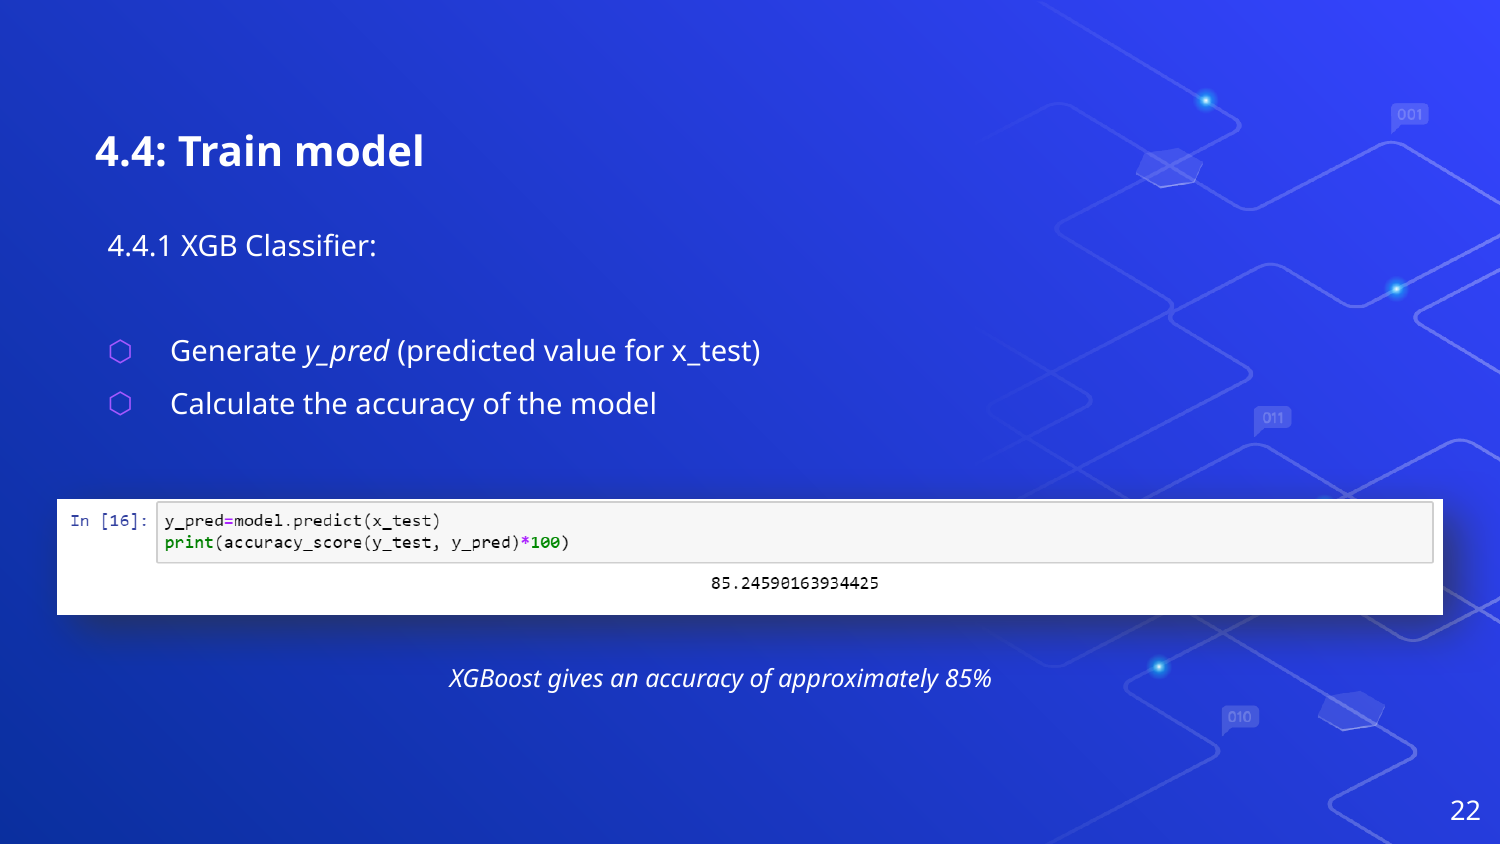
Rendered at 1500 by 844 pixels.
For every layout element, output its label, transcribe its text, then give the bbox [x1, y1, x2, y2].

picture [0, 0, 1500, 844]
text_box XGBoost gives an accuracy of approximately 85% [434, 654, 1162, 700]
list 4.4.1 XGB Classifier: Generate y_pred (predicted value for x_test) Calculate the accuracy of the model [95, 661, 1082, 741]
slide_number 22 [1391, 779, 1482, 844]
list 4.4.1 XGB Classifier: Generate y_pred (predicted value for x_test) Calculate the accuracy of the model [95, 221, 1082, 482]
title 4.4: Train model [95, 33, 1082, 175]
